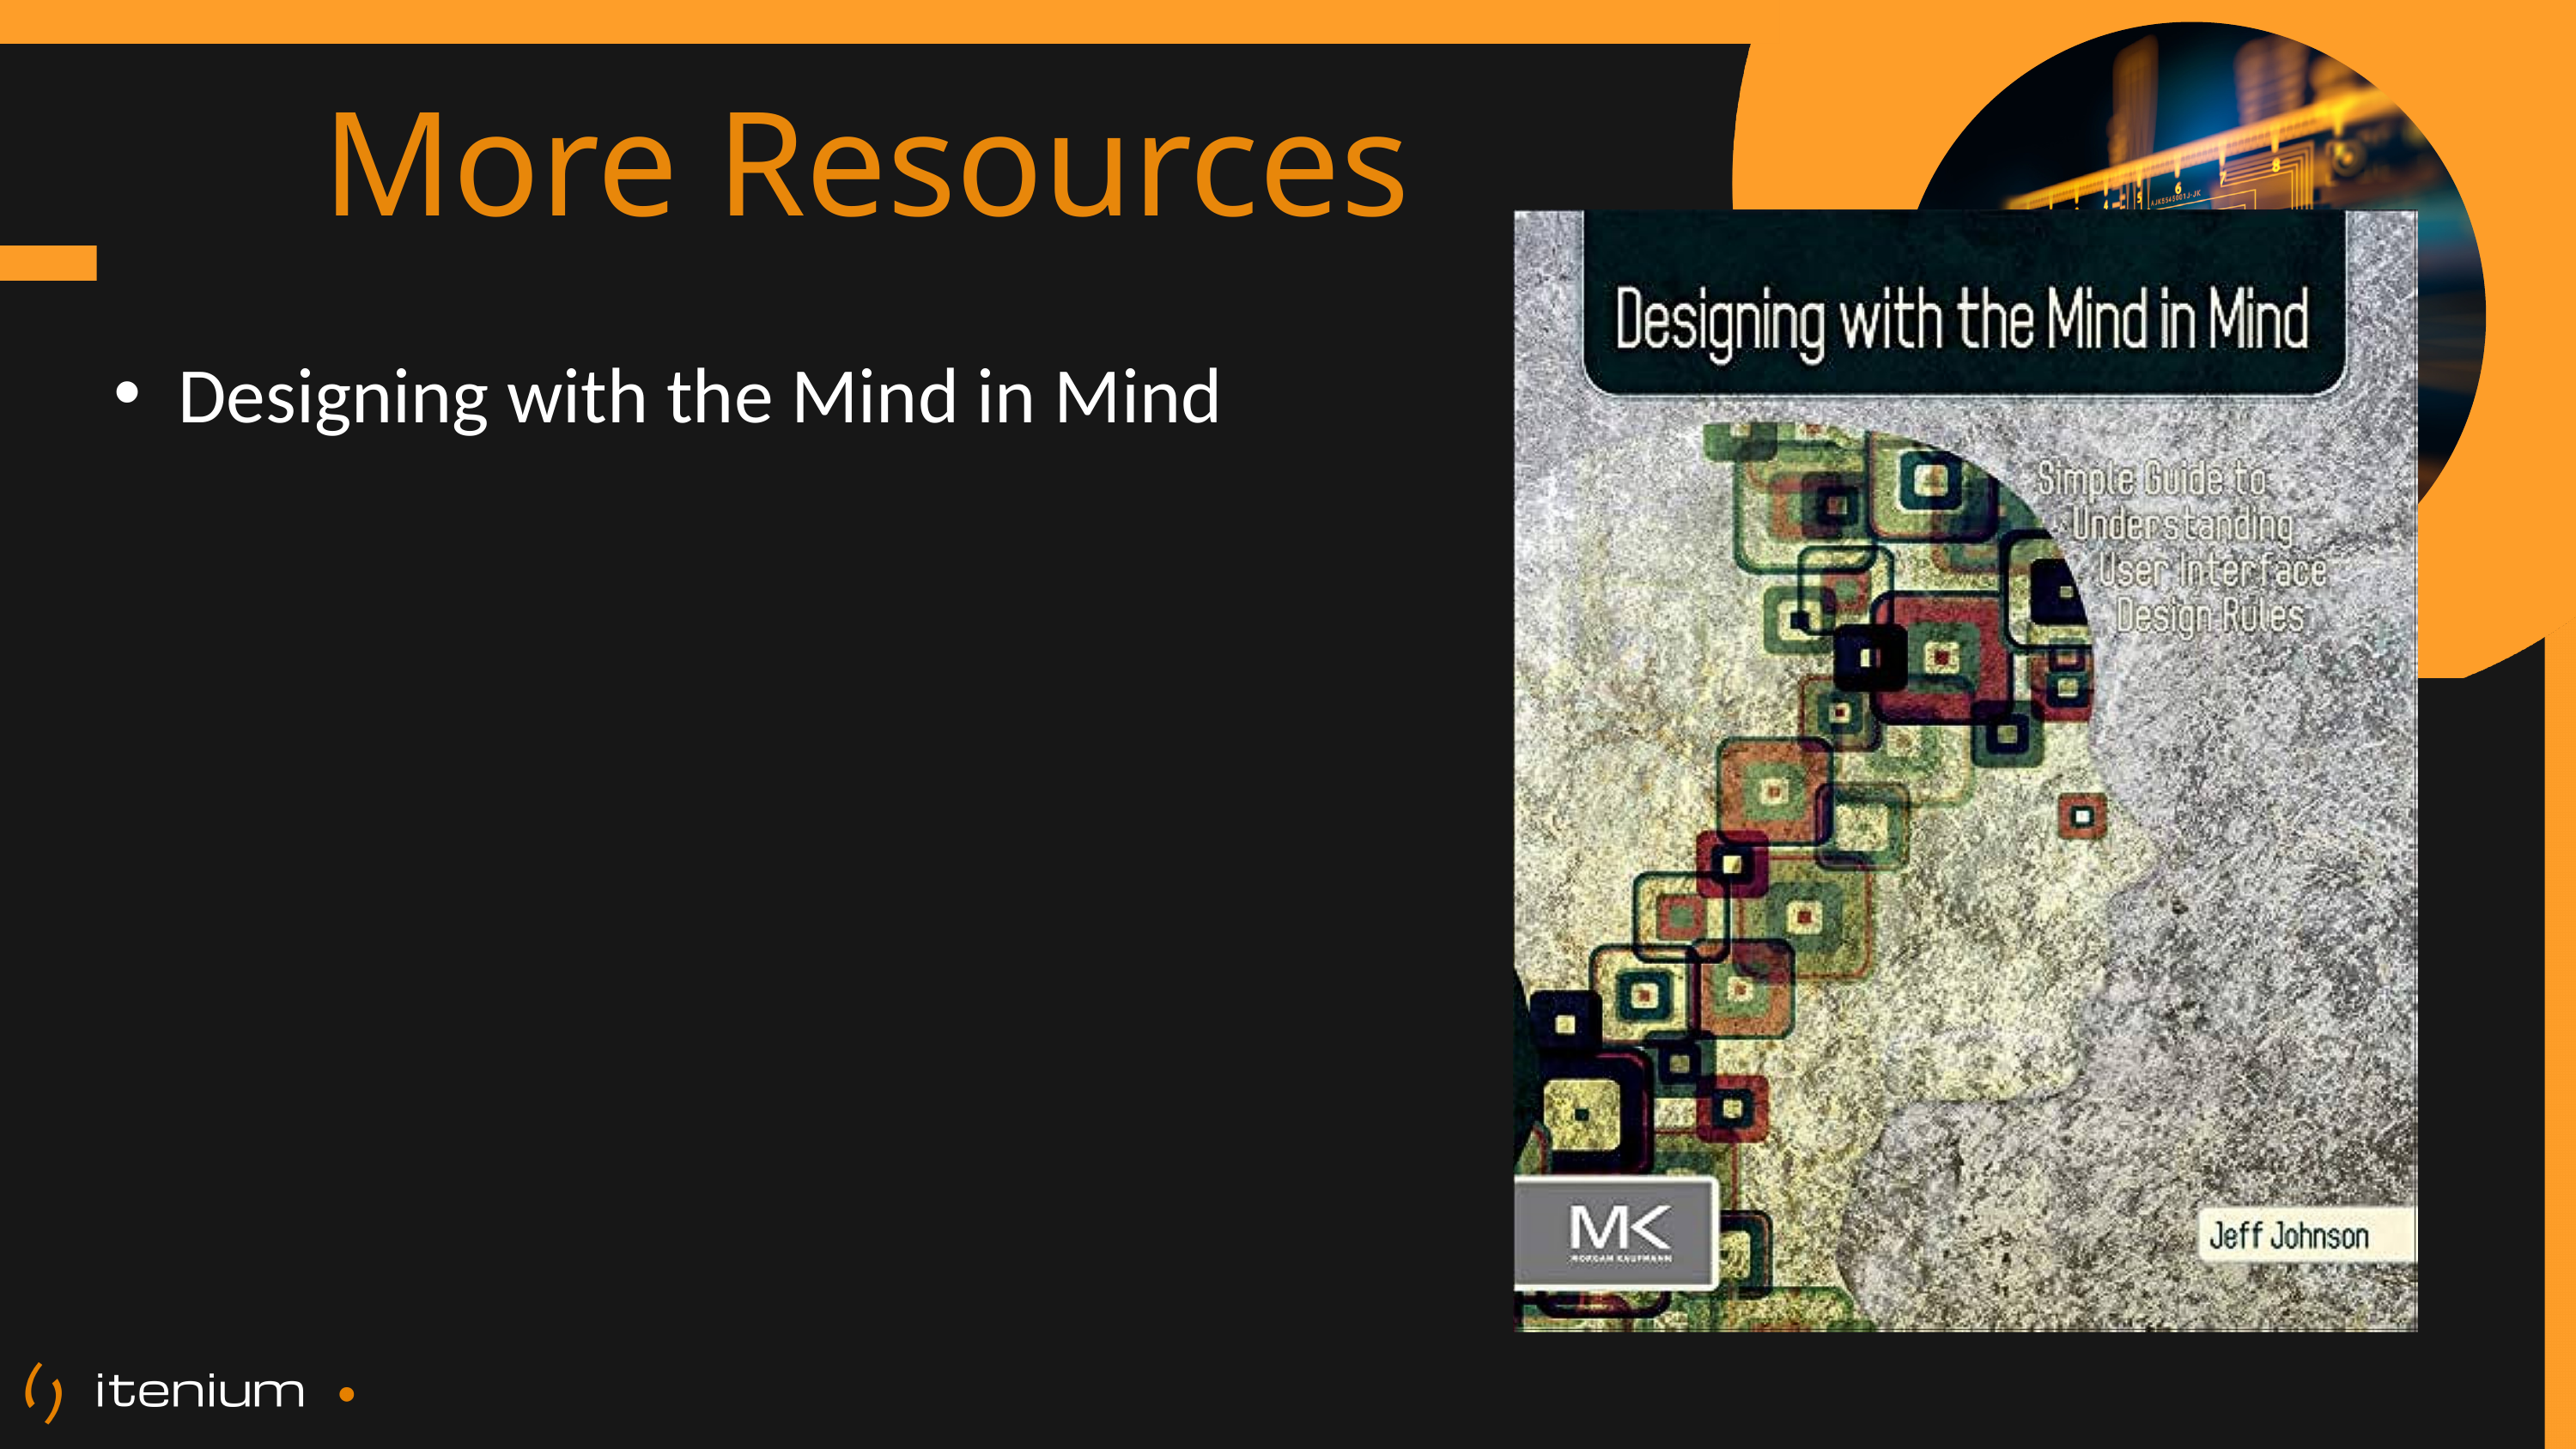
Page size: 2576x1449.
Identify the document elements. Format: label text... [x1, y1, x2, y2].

text_box Designing with the Mind in Mind [100, 337, 1509, 446]
picture [0, 245, 97, 281]
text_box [1897, 21, 2487, 610]
text_box More Resources [0, 71, 1728, 246]
picture [0, 0, 2576, 1449]
picture [3, 1341, 378, 1444]
